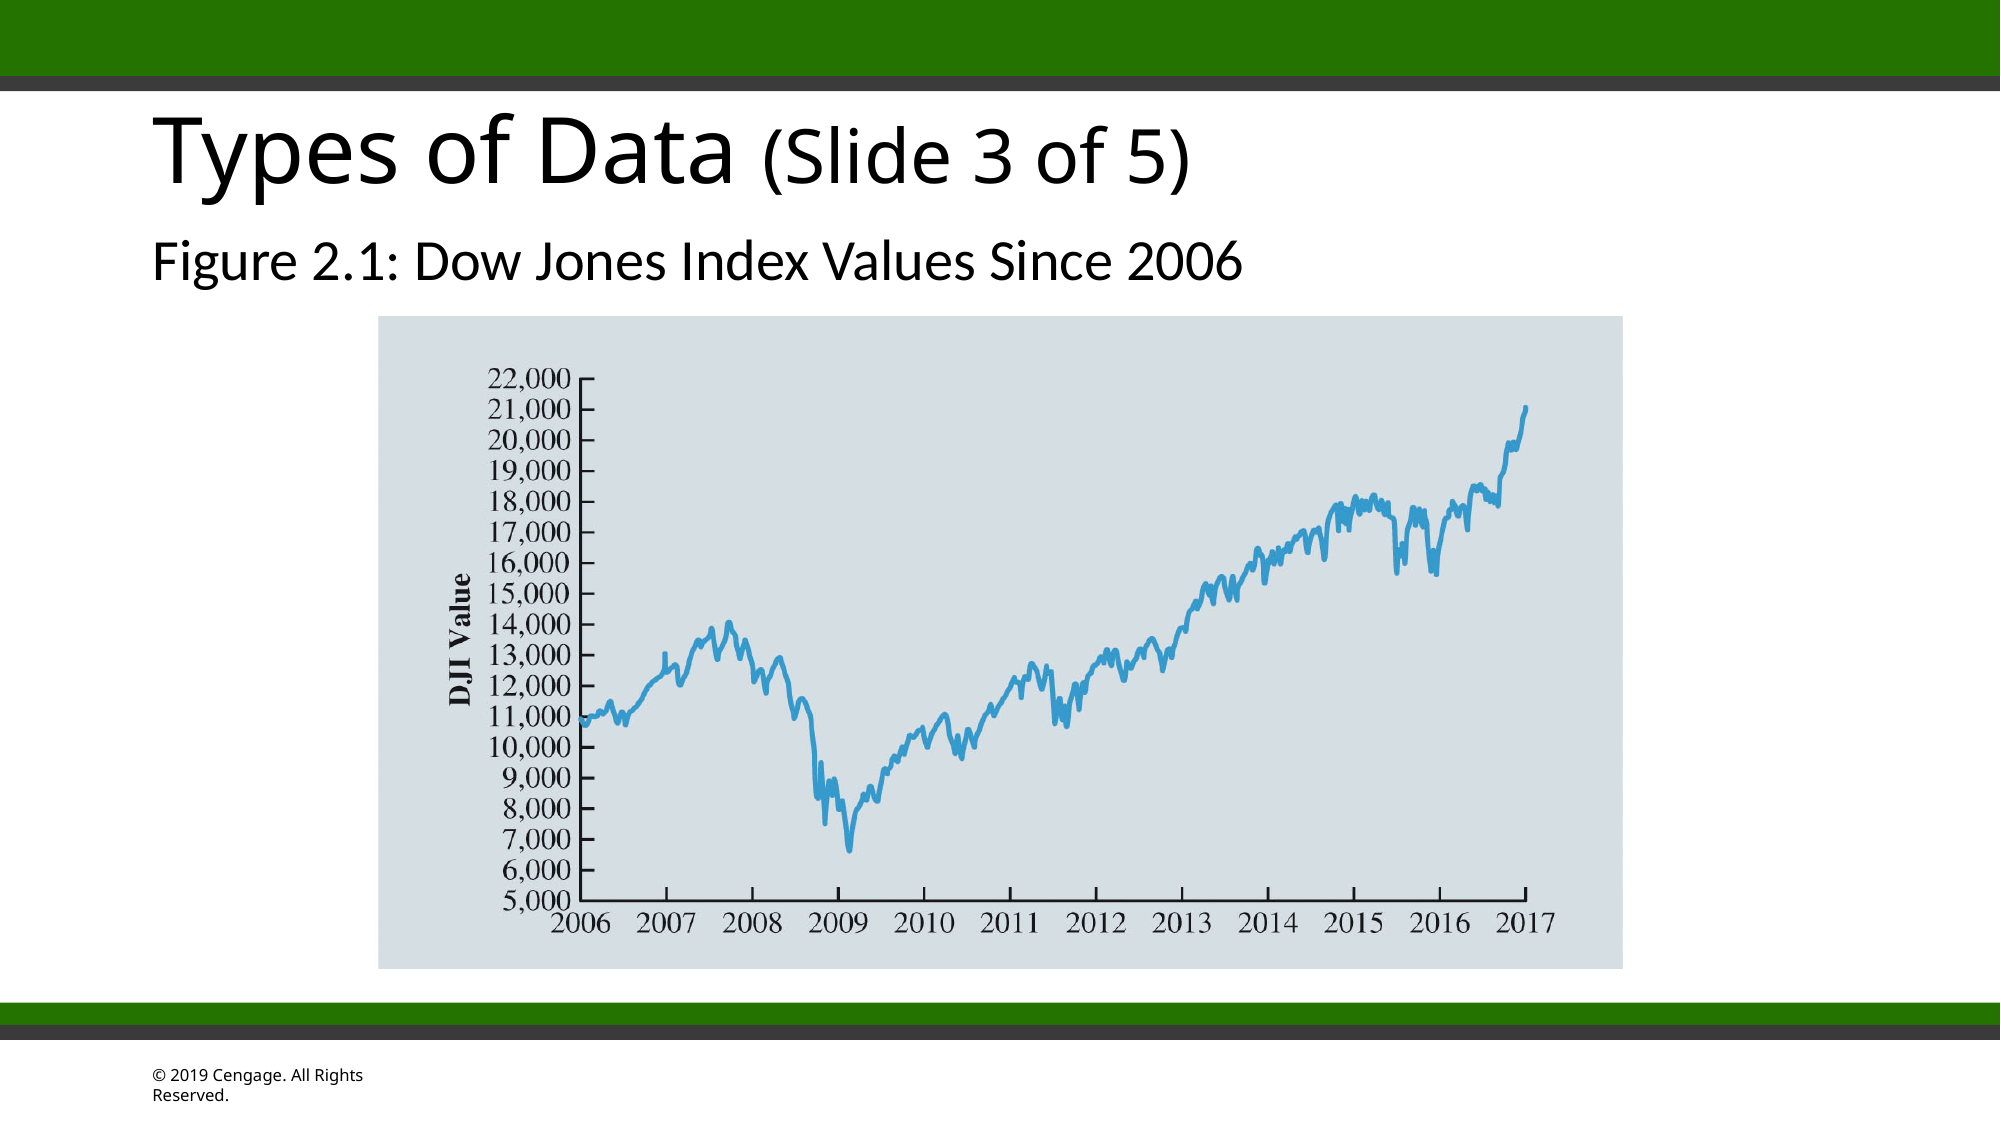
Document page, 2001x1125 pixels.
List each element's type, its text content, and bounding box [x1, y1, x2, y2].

picture [374, 315, 1626, 969]
title Types of Data (Slide 3 of 5) [137, 97, 1863, 222]
list Figure 2.1: Dow Jones Index Values Since 2006 [137, 222, 1863, 338]
